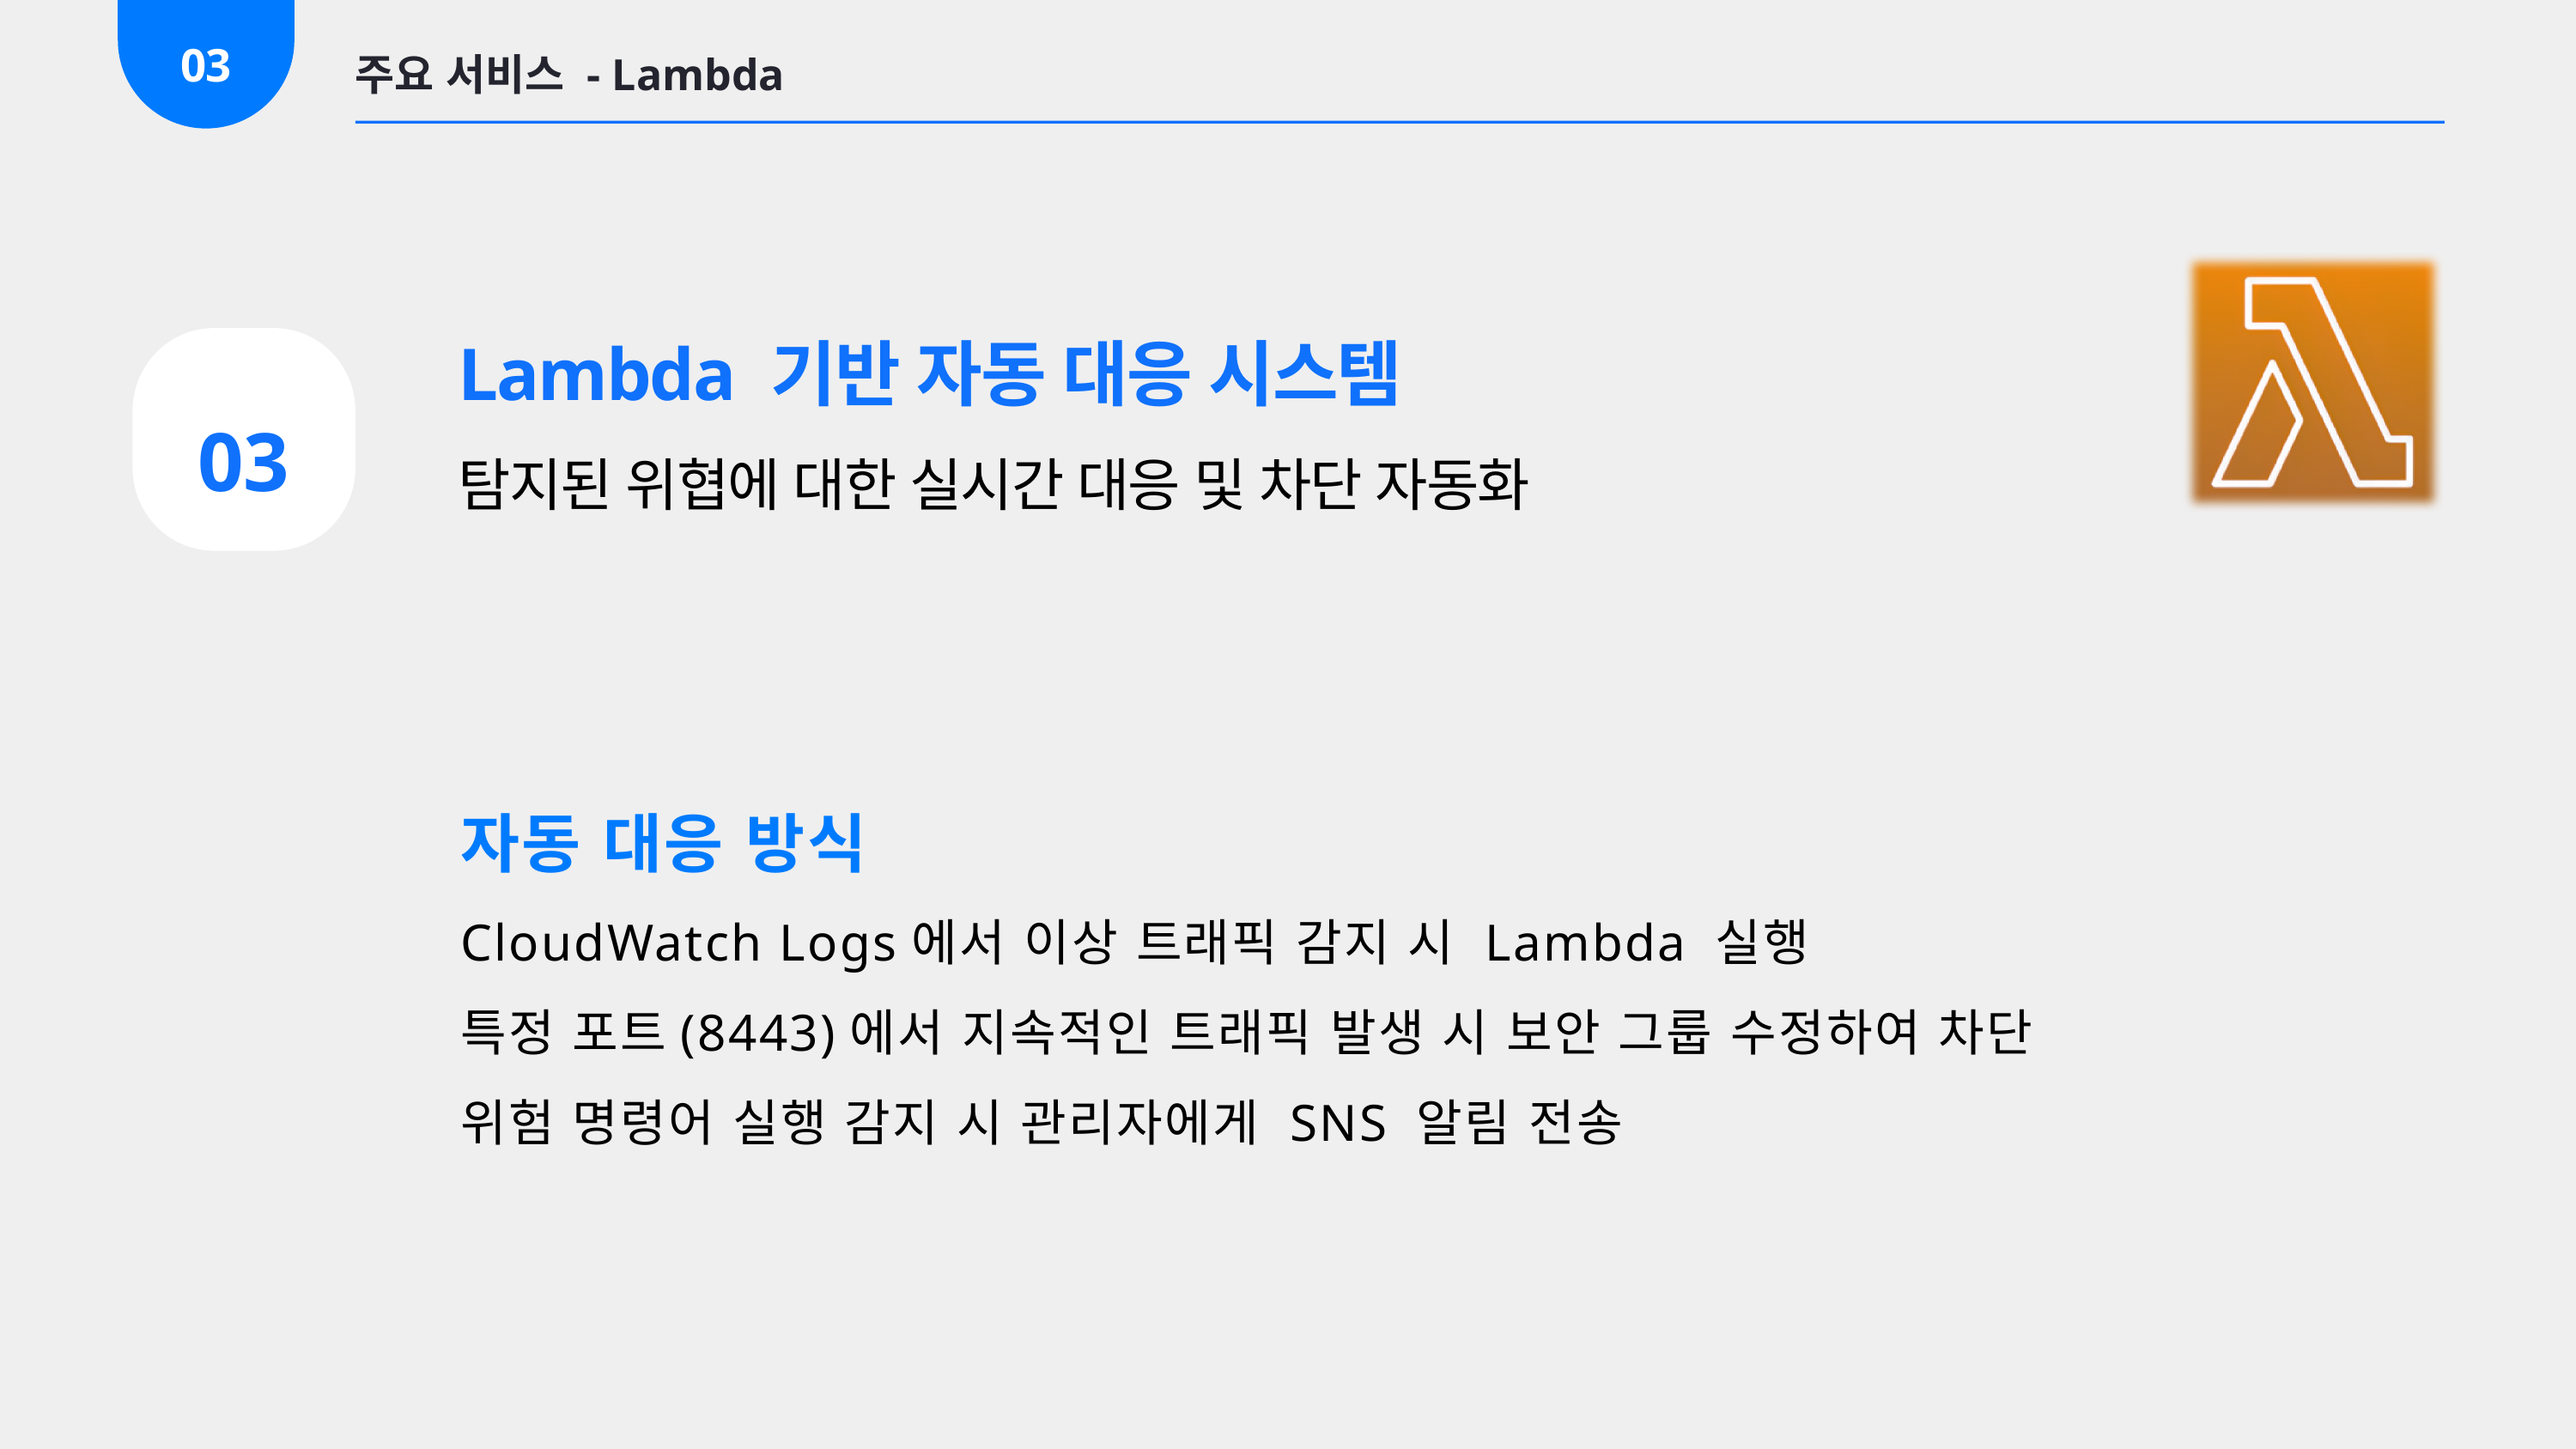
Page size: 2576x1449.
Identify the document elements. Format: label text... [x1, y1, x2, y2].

text_box Lambda 기반 자동 대응 시스템 탐지된 위협에 대한 실시간 대응 및 차단 자동화 [445, 322, 1664, 524]
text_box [132, 327, 356, 551]
text_box 자동 대응 방식 CloudWatch Logs에서 이상 트래픽 감지 시 Lambda 실행 특정 포트(8443)에서 지속적인 트래픽 발생 시 보안 그룹 수정하여 차단 위험 명령어 실행 감지 시 관리자에게 SNS 알림 전송 [447, 758, 2445, 1158]
text_box 주요 서비스 - Lambda [355, 37, 1170, 99]
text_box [117, 0, 295, 129]
picture [2181, 252, 2445, 513]
